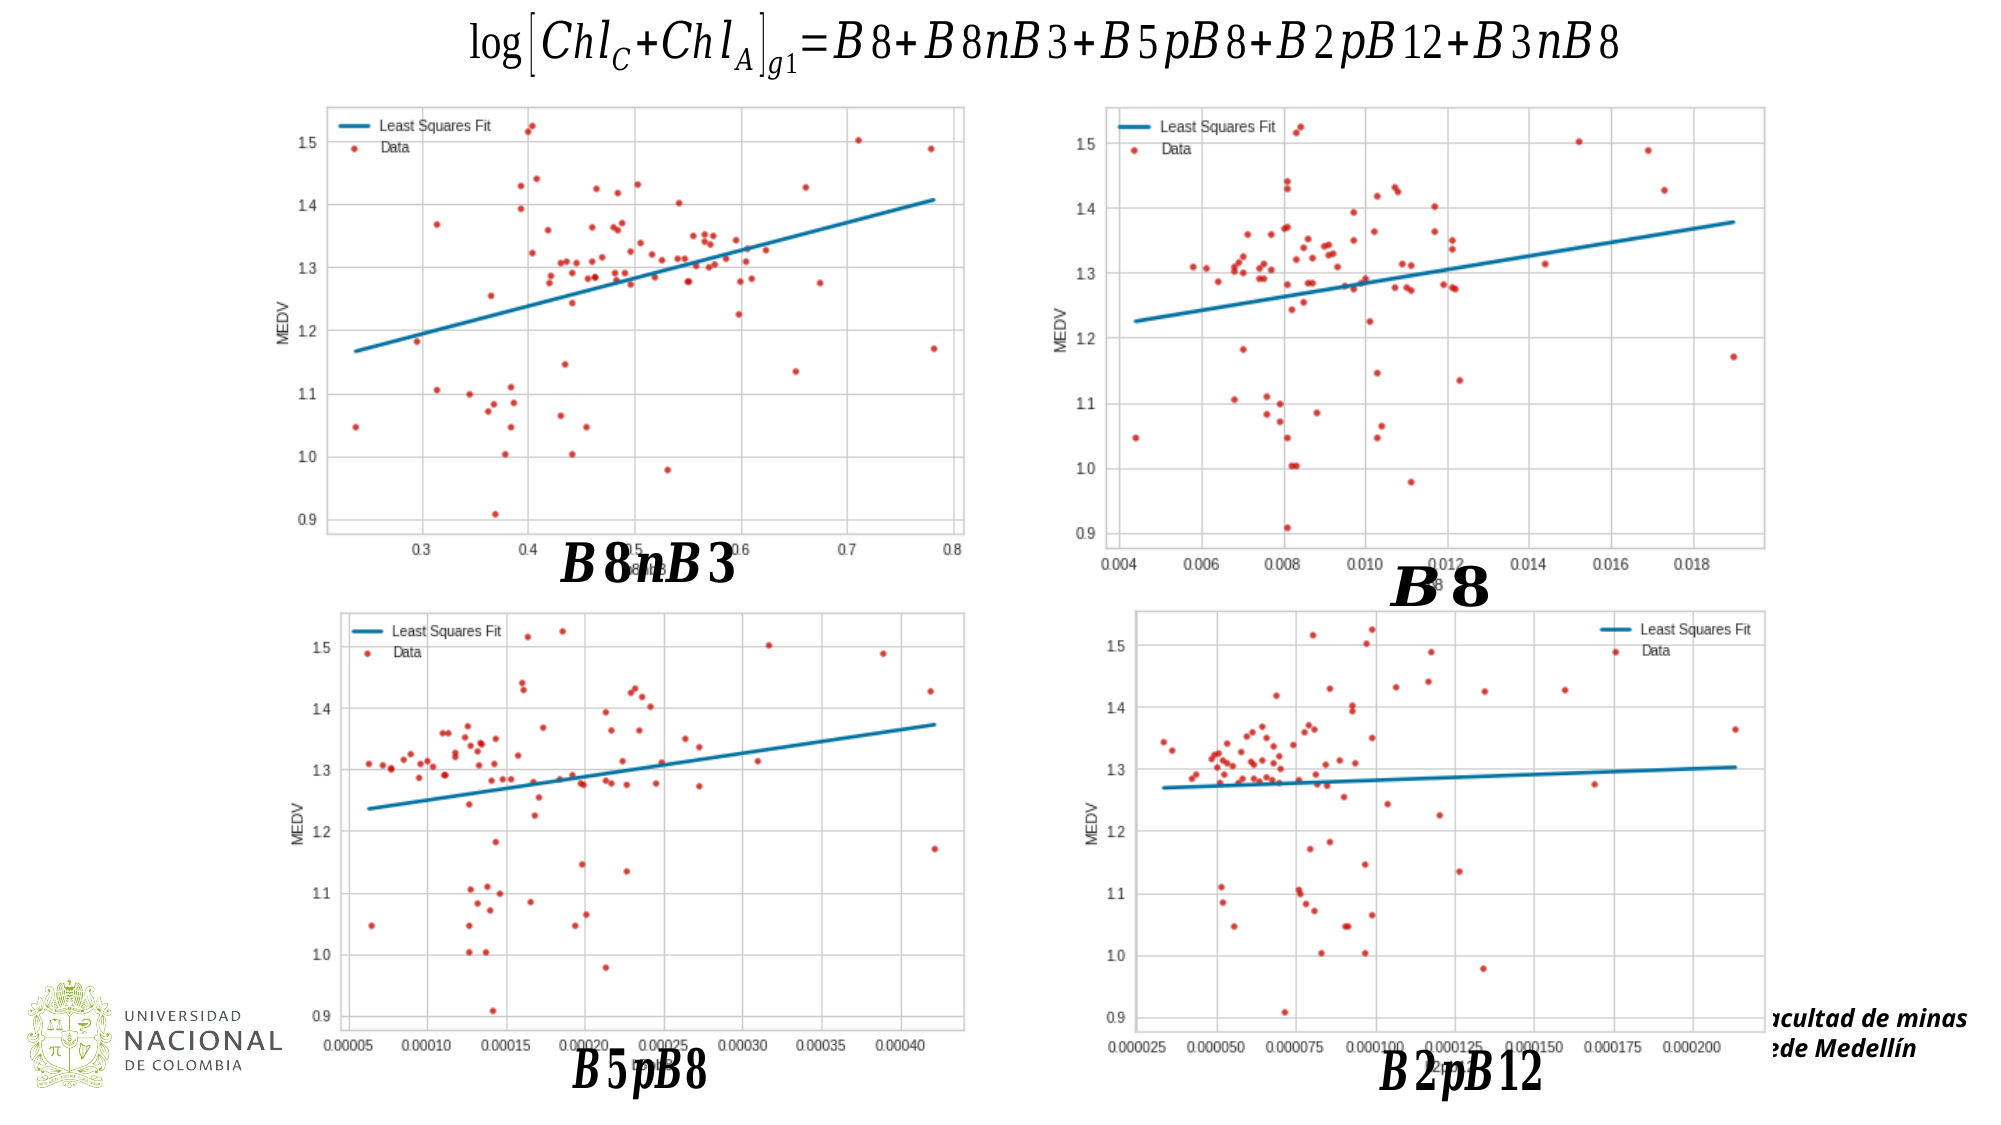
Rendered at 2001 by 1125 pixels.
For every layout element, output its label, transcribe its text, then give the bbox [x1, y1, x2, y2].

picture [0, 603, 972, 1115]
picture [1044, 97, 1773, 1085]
text_box Facultad de minas Sede Medellín [1773, 995, 1983, 1070]
picture [267, 97, 972, 588]
